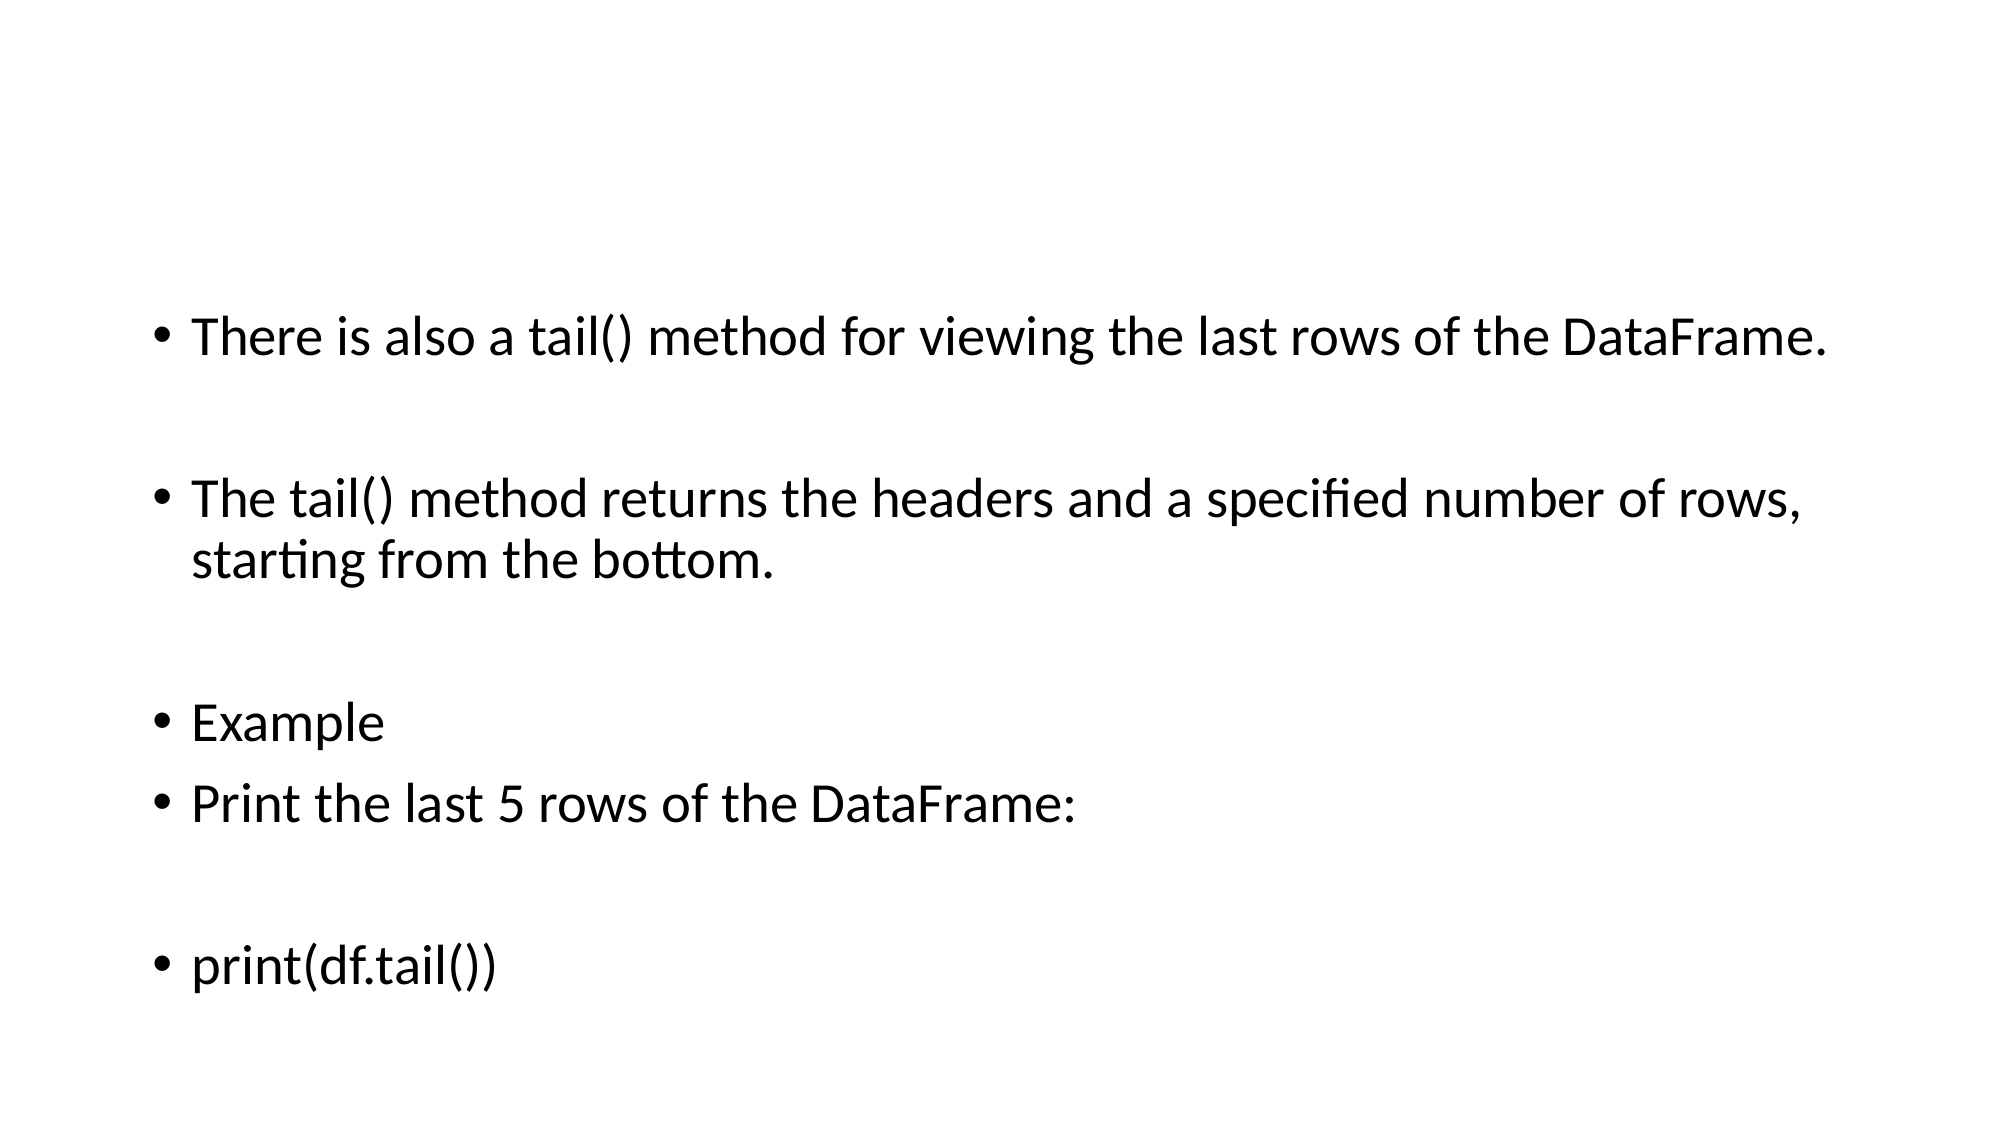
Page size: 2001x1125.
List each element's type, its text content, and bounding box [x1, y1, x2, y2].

list There is also a tail() method for viewing the last rows of the DataFrame. The tail() method returns the headers and a specified number of rows, starting from the bottom. Example Print the last 5 rows of the DataFrame: print(df.tail()) [137, 299, 1863, 1014]
